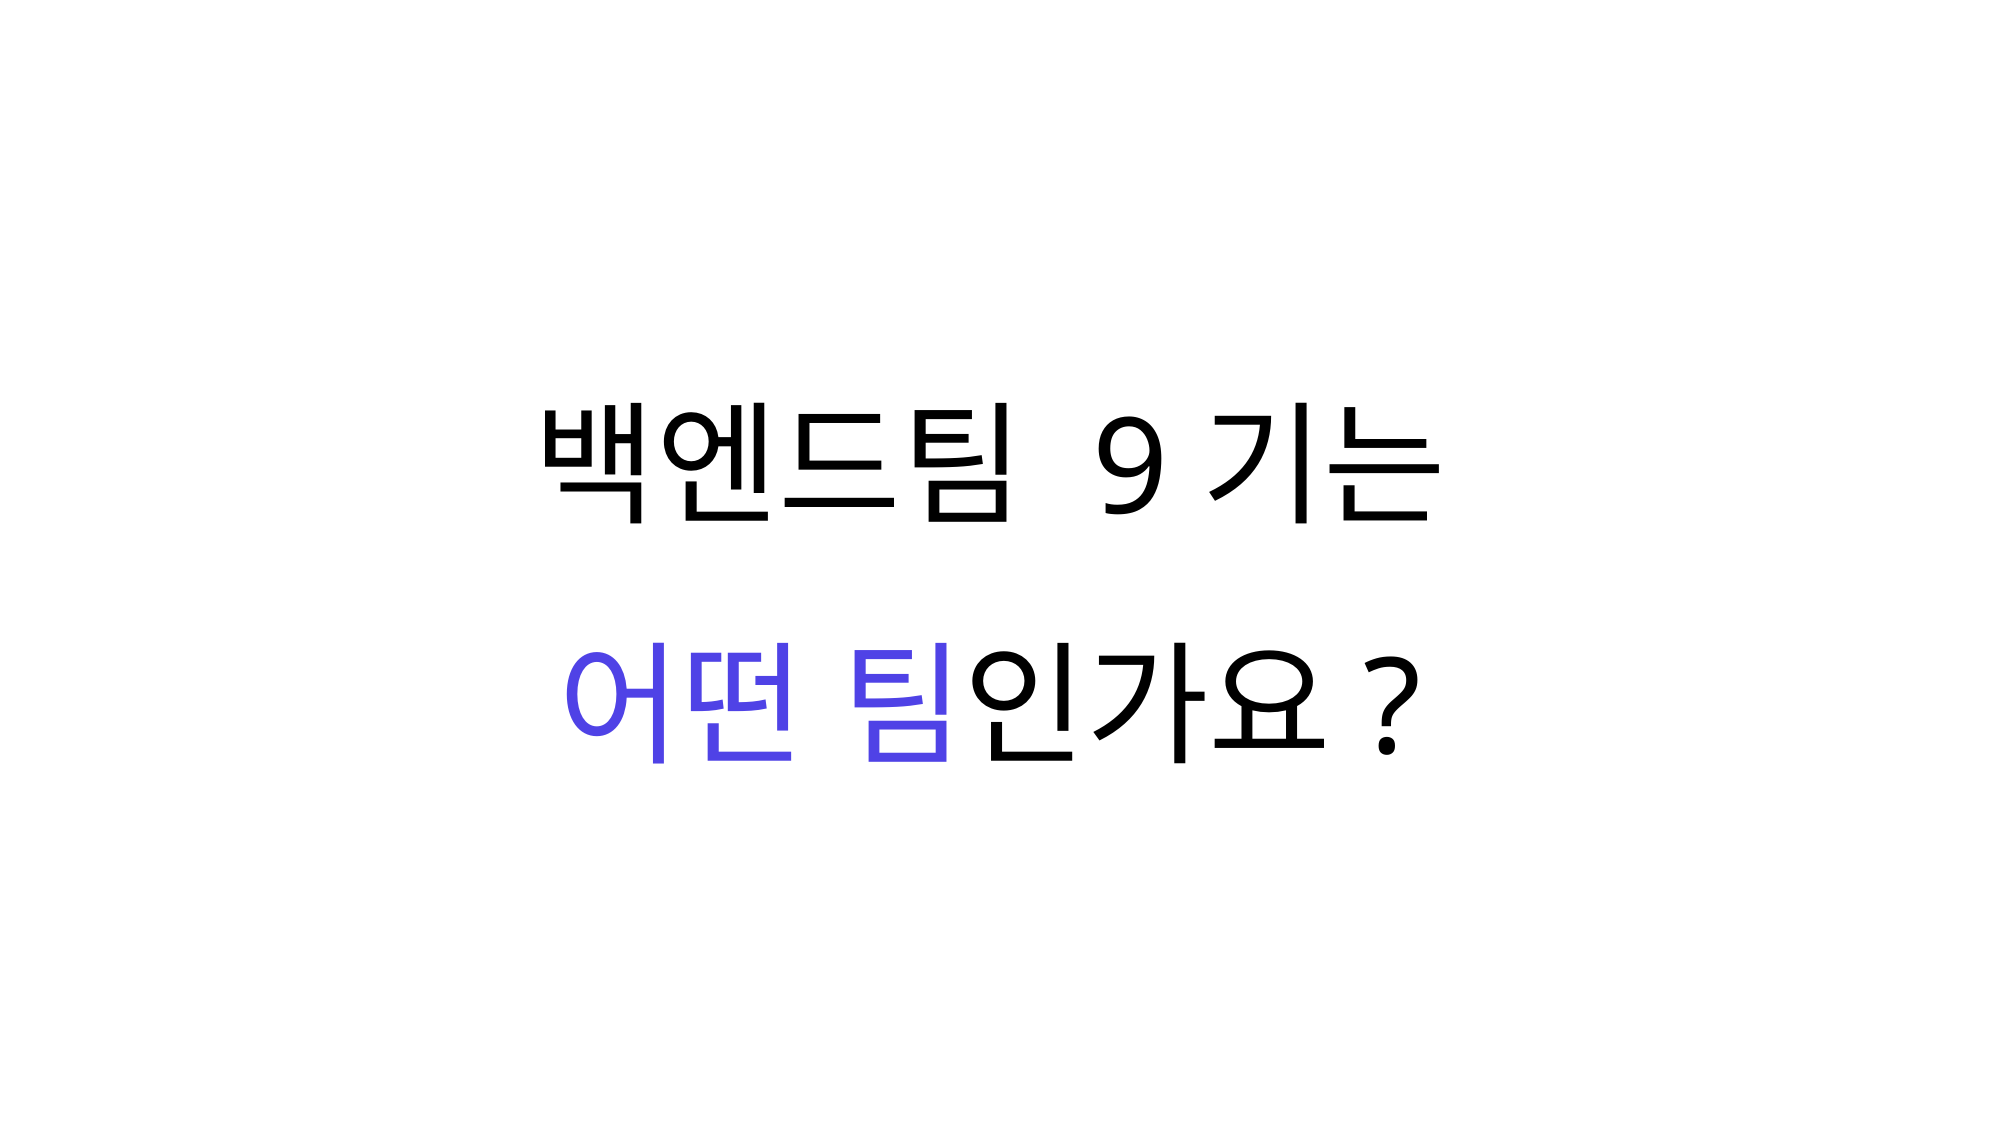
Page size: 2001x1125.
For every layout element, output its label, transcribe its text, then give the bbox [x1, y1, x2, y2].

text_box 백엔드팀 9기는 어떤 팀인가요? [518, 293, 1461, 788]
